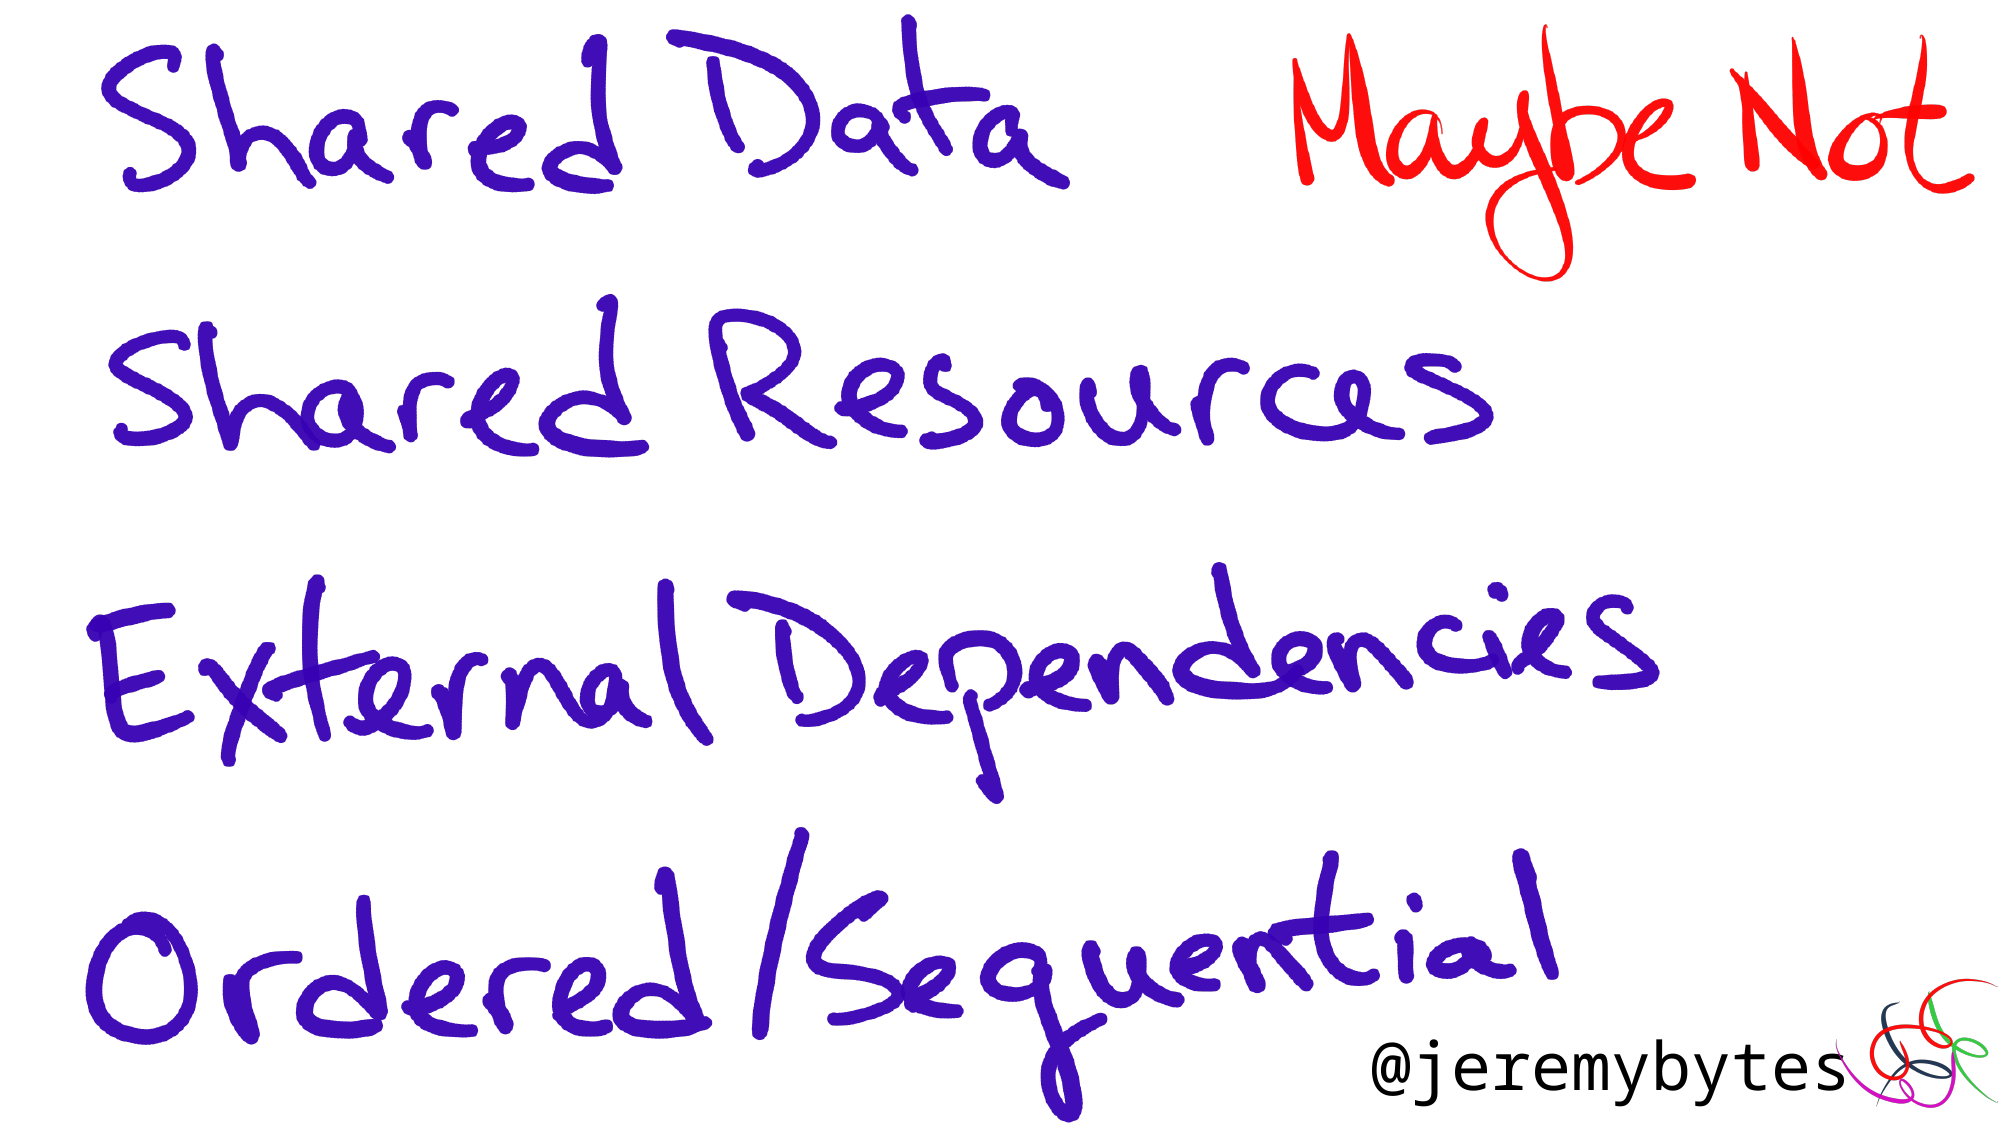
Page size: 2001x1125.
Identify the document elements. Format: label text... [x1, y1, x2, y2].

picture [60, 6, 1988, 1125]
text_box @jeremybytes [1677, 1016, 1834, 1111]
picture [1834, 959, 2000, 1125]
